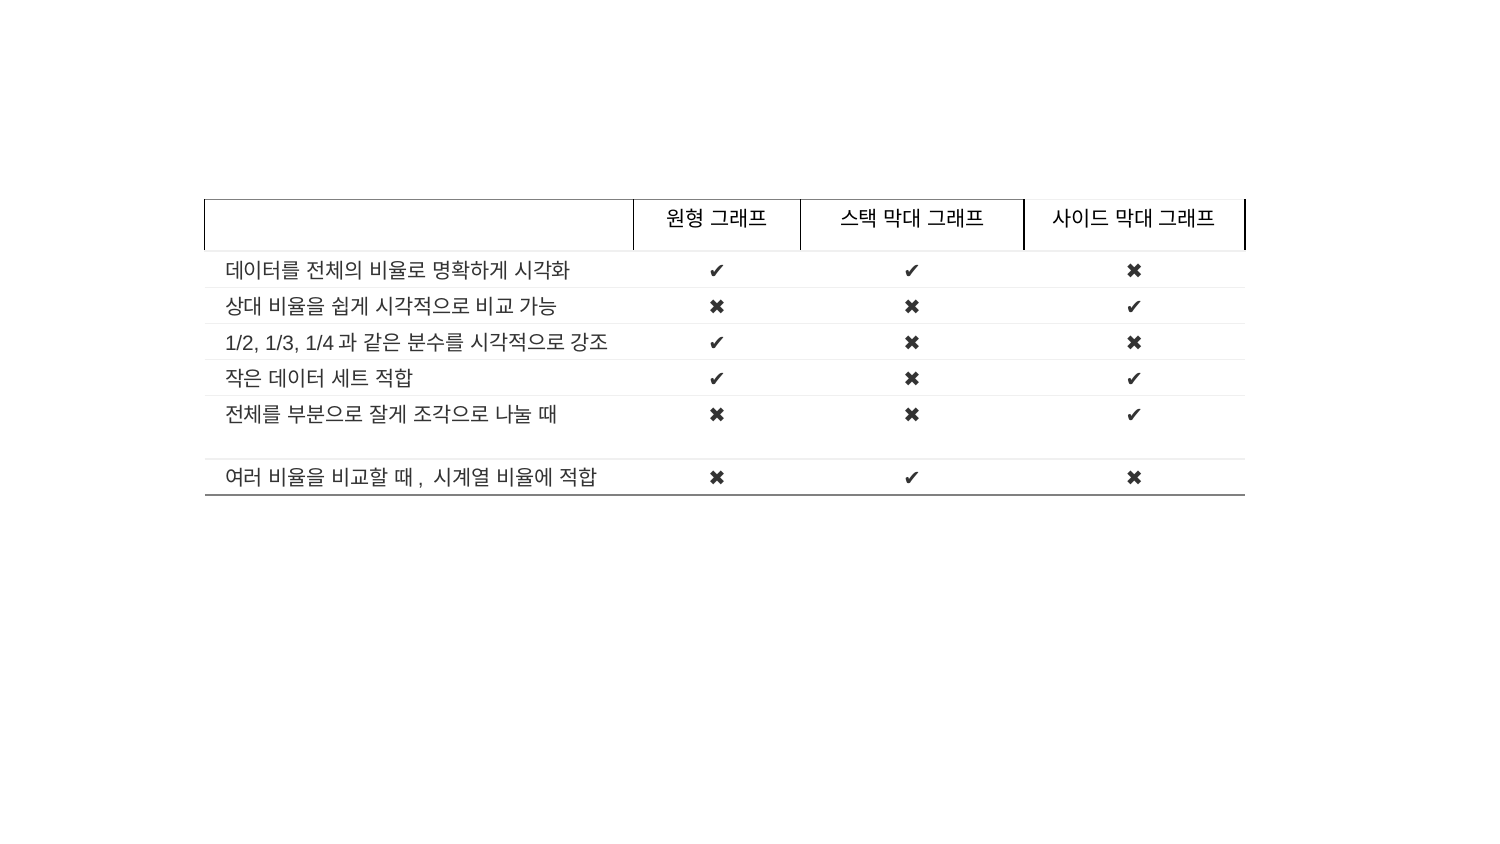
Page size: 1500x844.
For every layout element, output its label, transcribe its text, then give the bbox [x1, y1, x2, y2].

table_cell ✖ [800, 324, 1024, 359]
table_header 사이드 막대 그래프 [1025, 200, 1244, 250]
table_cell 데이터를 전체의 비율로 명확하게 시각화 [205, 252, 634, 287]
table_cell ✔ [1024, 360, 1245, 395]
table_cell ✖ [1024, 324, 1245, 359]
table_cell ✖ [1024, 252, 1245, 287]
table_cell ✖ [800, 396, 1024, 458]
table_cell ✖ [800, 360, 1024, 395]
table_cell ✔ [1024, 288, 1245, 323]
table_cell 1/2, 1/3, 1/4과 같은 분수를 시각적으로 강조 [205, 324, 634, 359]
table_cell 상대 비율을 쉽게 시각적으로 비교 가능 [205, 288, 634, 323]
table_cell ✔ [634, 360, 800, 395]
table_cell ✖ [634, 460, 800, 494]
table_cell ✖ [634, 288, 800, 323]
table_cell ✔ [800, 460, 1024, 494]
table_cell ✔ [800, 252, 1024, 287]
table_cell ✖ [1024, 460, 1245, 494]
table_header 스택 막대 그래프 [801, 200, 1023, 250]
table_cell ✖ [634, 396, 800, 458]
table_cell ✔ [634, 324, 800, 359]
table_cell 전체를 부분으로 잘게 조각으로 나눌 때 [205, 396, 634, 458]
table_cell 작은 데이터 세트 적합 [205, 360, 634, 395]
table_cell ✖ [800, 288, 1024, 323]
table_cell 여러 비율을 비교할 때, 시계열 비율에 적합 [205, 460, 634, 494]
table_cell ✔ [1024, 396, 1245, 458]
table_header [205, 200, 633, 250]
table_cell ✔ [634, 252, 800, 287]
table_header 원형 그래프 [634, 200, 800, 250]
